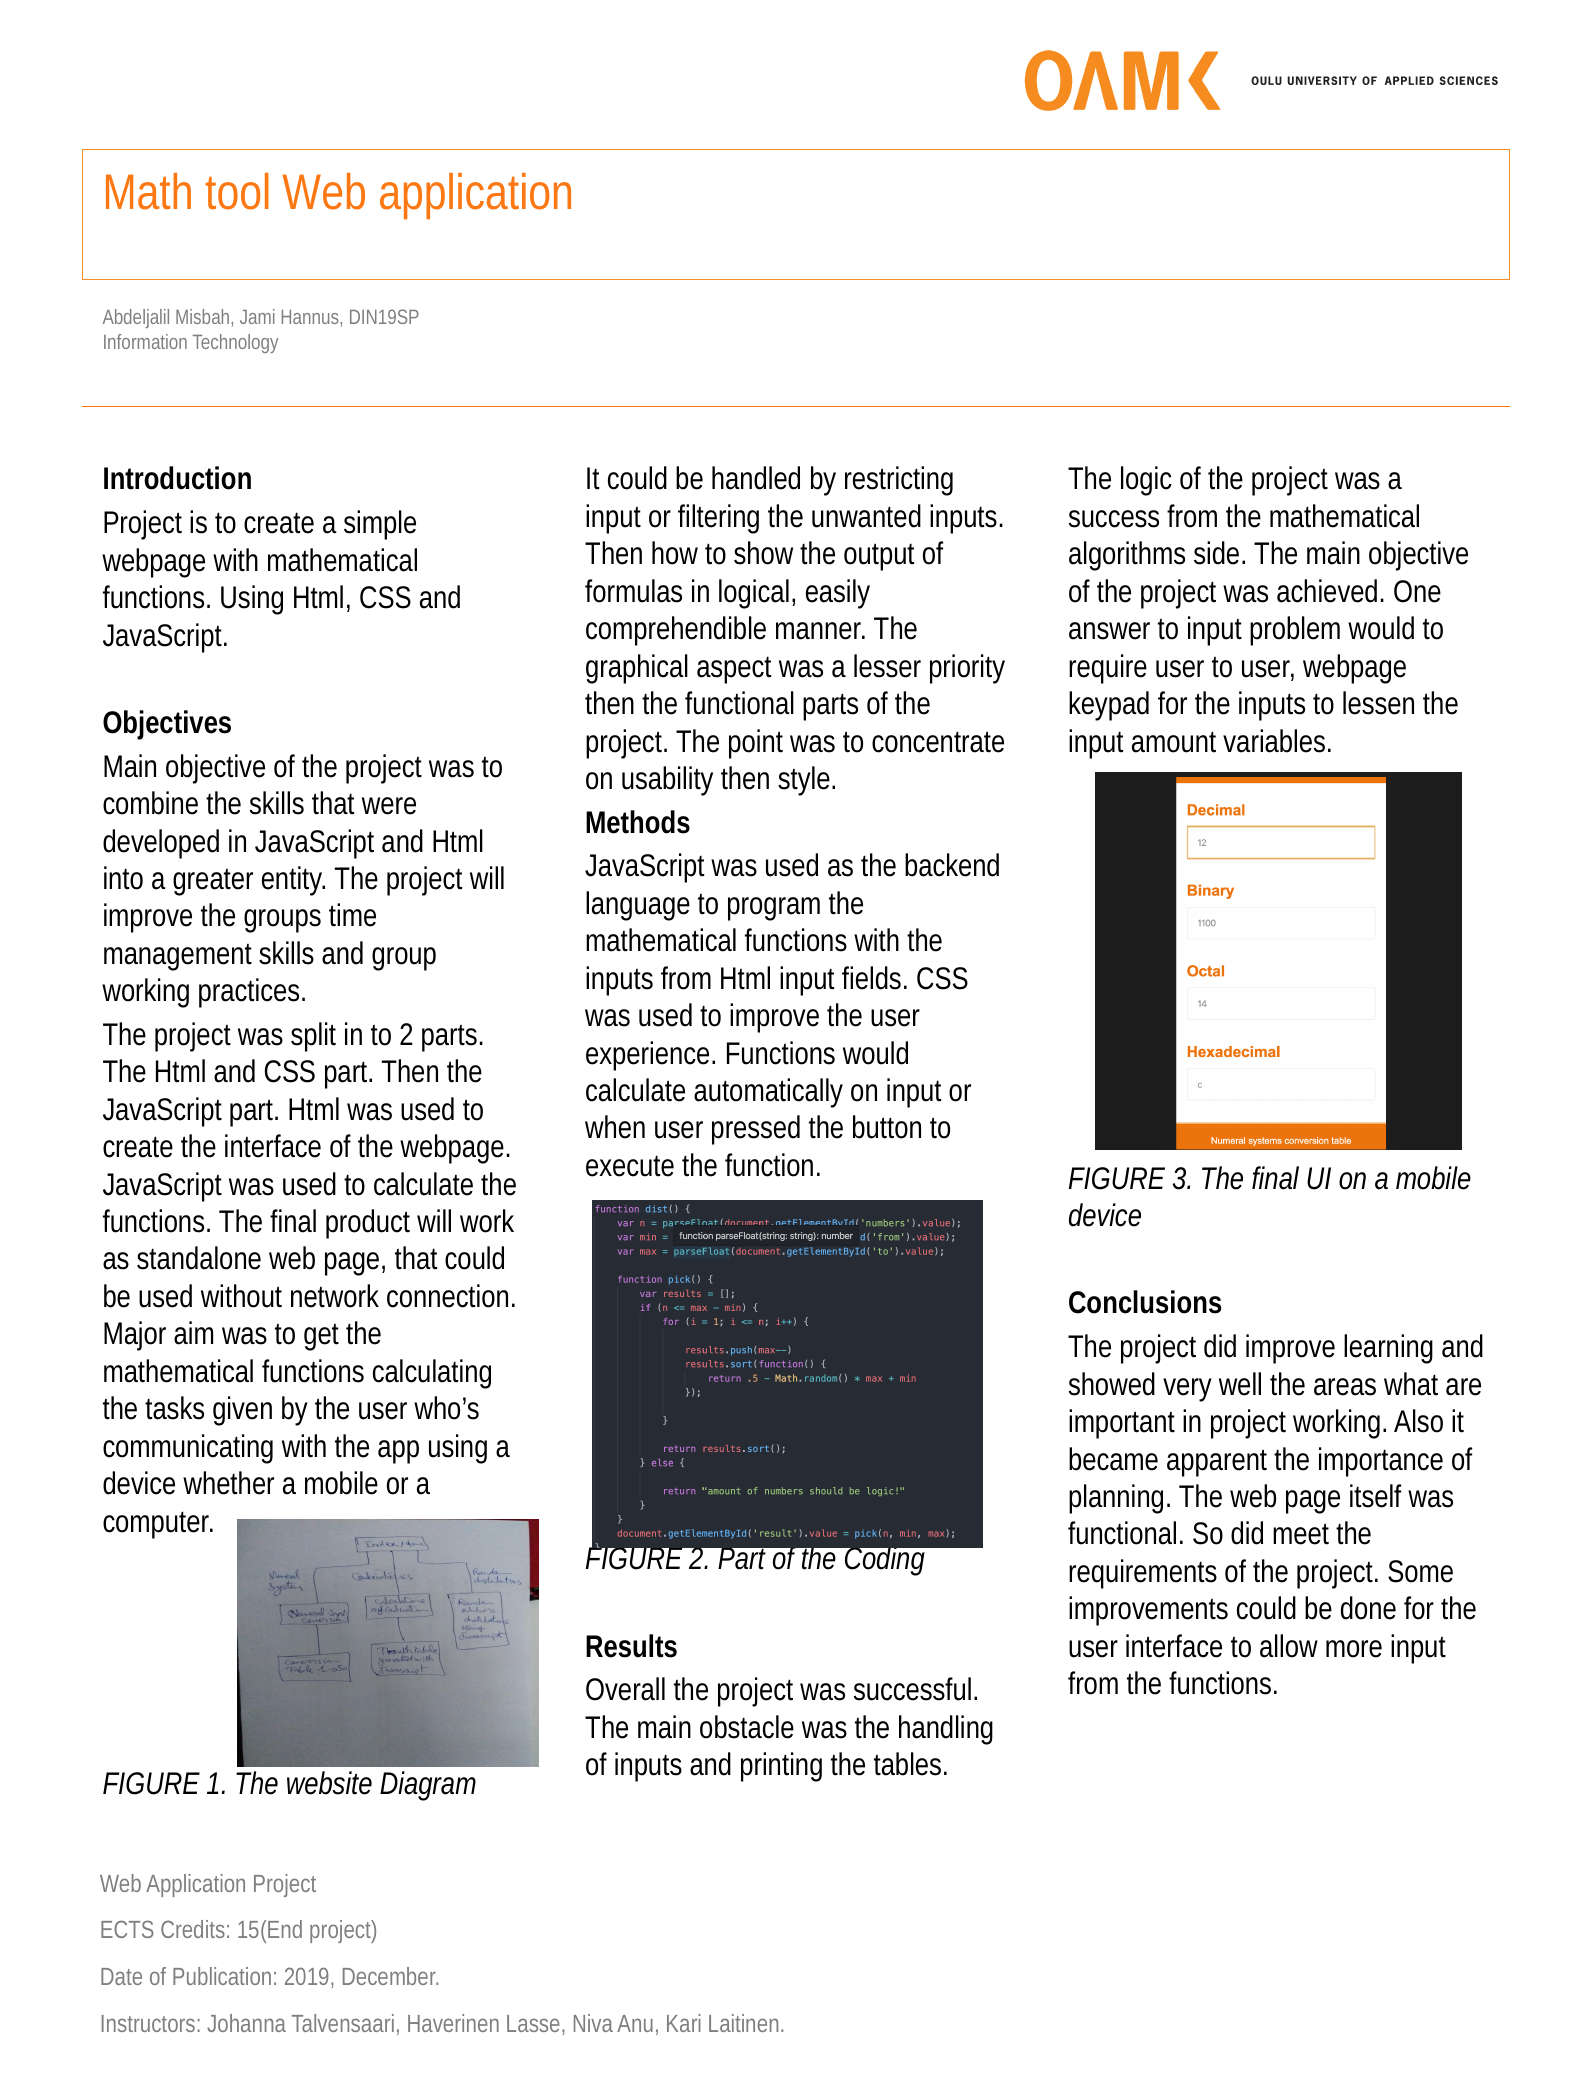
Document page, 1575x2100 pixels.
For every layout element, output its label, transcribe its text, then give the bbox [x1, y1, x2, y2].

list The logic of the project was a success from the mathematical algorithms side. The main objective of the project was achieved. One answer to input problem would to require user to user, webpage keypad for the inputs to lessen the input amount variables. FIGURE 3. The final UI on a mobile device Conclusions The project did improve learning and showed very well the areas what are important in project working. Also it became apparent the importance of planning. The web page itself was functional. So did meet the requirements of the project. Some improvements could be done for the user interface to allow more input from the functions. [1048, 448, 1510, 1852]
picture [236, 1519, 540, 1768]
picture [592, 1200, 983, 1548]
text_box Abdeljalil Misbah, Jami Hannus, DIN19SP Information Technology [82, 303, 1510, 410]
text_box Web Application Project [79, 1867, 1508, 1913]
list It could be handled by restricting input or filtering the unwanted inputs. Then how to show the output of formulas in logical, easily comprehendible manner. The graphical aspect was a lesser priority then the functional parts of the project. The point was to concentrate on usability then style. Methods JavaScript was used as the backend language to program the mathematical functions with the inputs from Html input fields. CSS was used to improve the user experience. Functions would calculate automatically on input or when user pressed the button to execute the function. FIGURE 2. Part of the Coding Results Overall the project was successful. The main obstacle was the handling of inputs and printing the tables. [565, 448, 1027, 1852]
text_box Instructors: Johanna Talvensaari, Haverinen Lasse, Niva Anu, Kari Laitinen. [79, 2007, 1508, 2054]
text_box Math tool Web application [82, 149, 1510, 280]
picture [1024, 50, 1498, 111]
text_box ECTS Credits: 15(End project) [79, 1913, 1508, 1960]
text_box Date of Publication: 2019, December. [79, 1960, 1508, 2007]
list Introduction Project is to create a simple webpage with mathematical functions. Using Html, CSS and JavaScript. Objectives Main objective of the project was to combine the skills that were developed in JavaScript and Html into a greater entity. The project will improve the groups time management skills and group working practices. The project was split in to 2 parts. The Html and CSS part. Then the JavaScript part. Html was used to create the interface of the webpage. JavaScript was used to calculate the functions. The final product will work as standalone web page, that could be used without network connection. Major aim was to get the mathematical functions calculating the tasks given by the user who’s communicating with the app using a device whether a mobile or a computer. FIGURE 1. The website Diagram [82, 448, 544, 1784]
picture [1095, 772, 1462, 1151]
